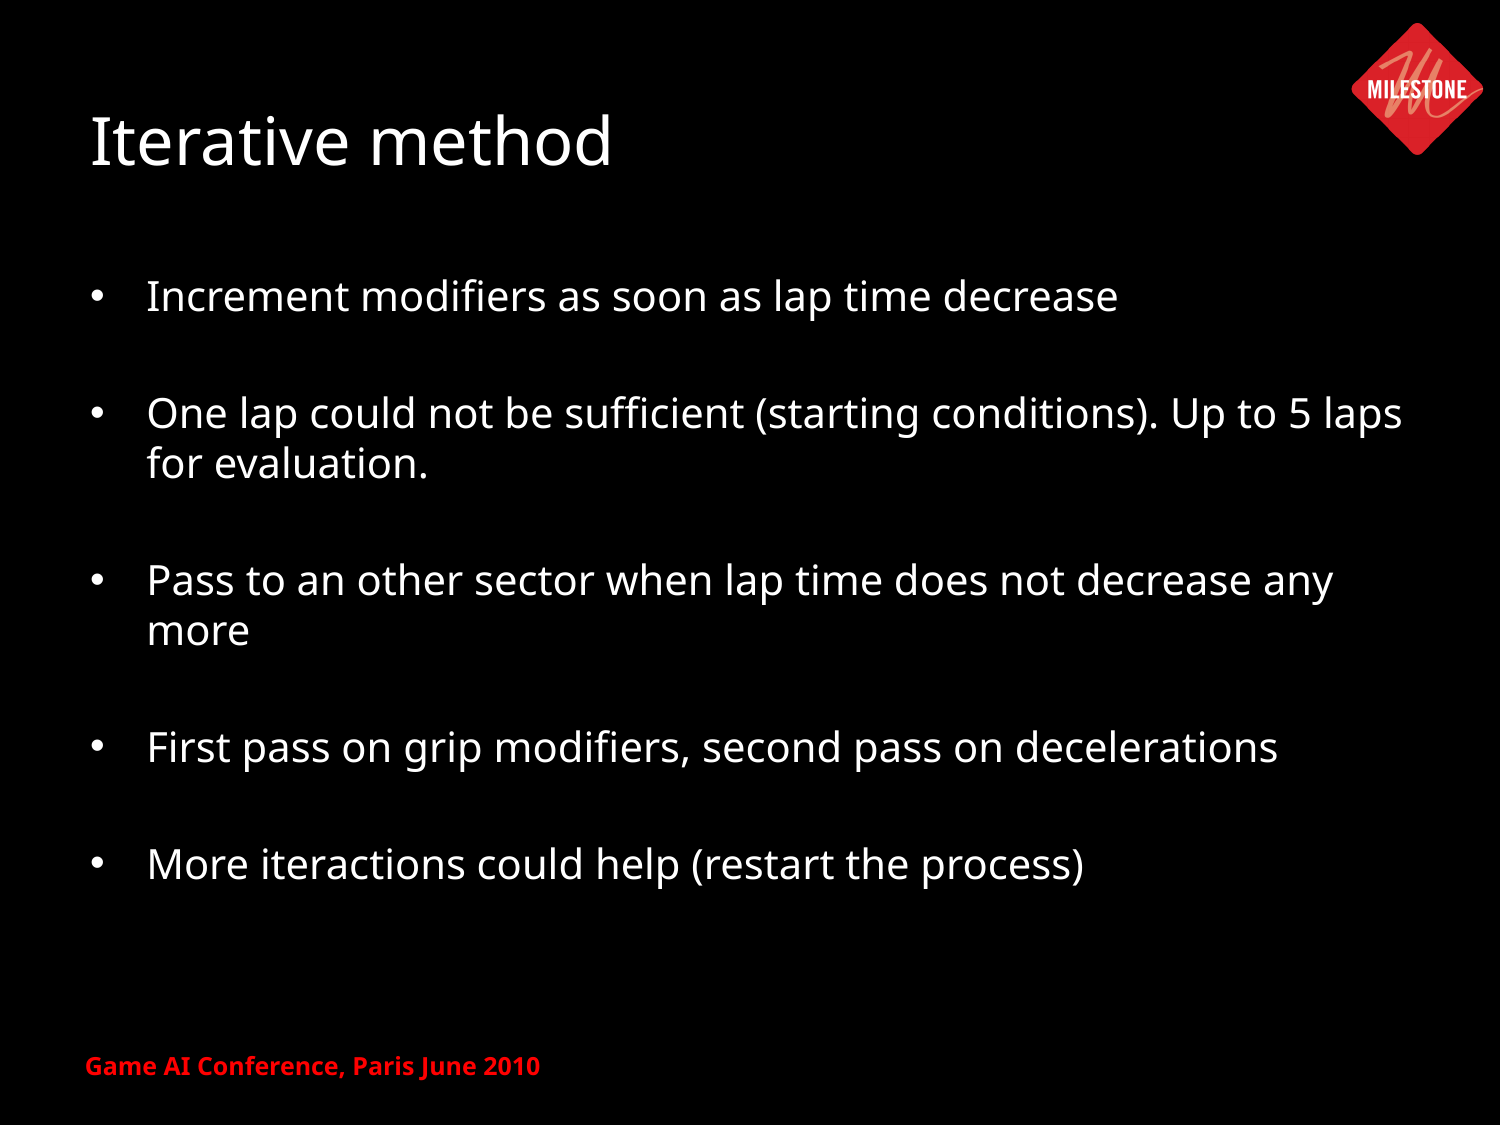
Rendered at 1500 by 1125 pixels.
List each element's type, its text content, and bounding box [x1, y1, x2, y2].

footer Game AI Conference, Paris June 2010 [70, 1042, 856, 1103]
list Increment modifiers as soon as lap time decrease One lap could not be sufficient (starting conditions). Up to 5 laps for evaluation. Pass to an other sector when lap time does not decrease any more First pass on grip modifiers, second pass on decelerations More iteractions could help (restart the process) [75, 262, 1430, 1005]
picture [1347, 23, 1491, 157]
title Iterative method [75, 45, 1289, 233]
